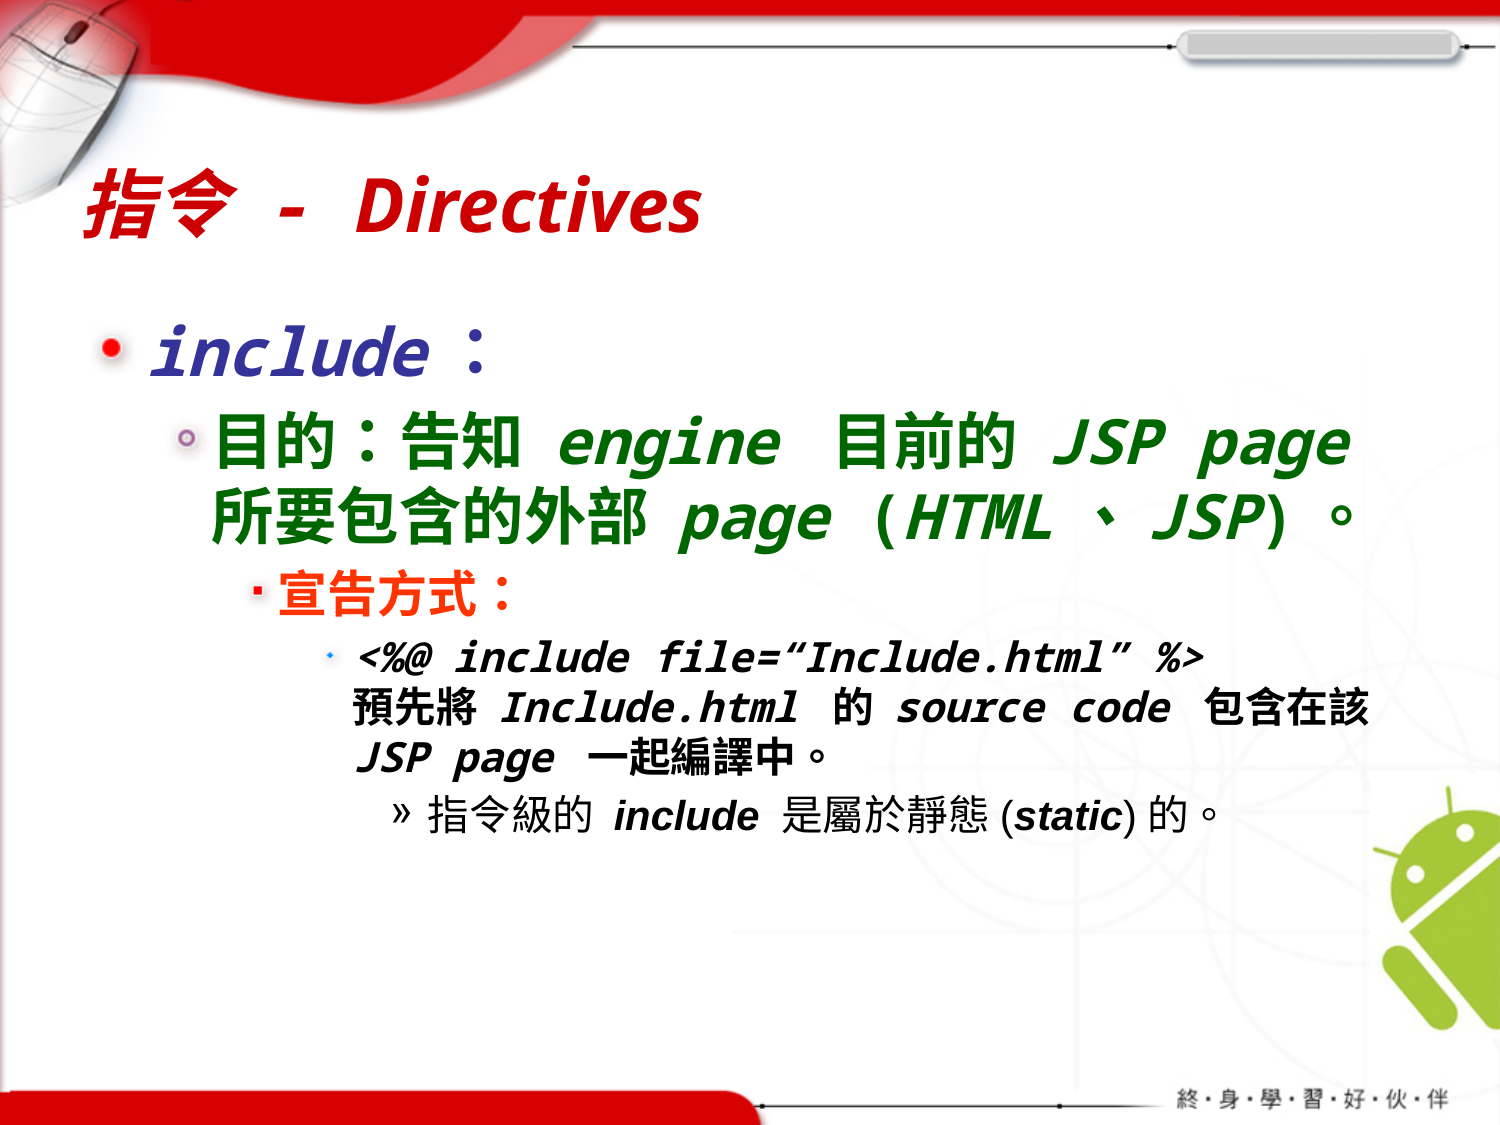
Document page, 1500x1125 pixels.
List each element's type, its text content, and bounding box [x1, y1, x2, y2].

title 指令 - Directives [64, 136, 1416, 268]
list include： 目的：告知 engine 目前的 JSP page 所要包含的外部 page (HTML、JSP)。 宣告方式： <%@ include file=“Include.html” %> 預先將 Include.html 的 source code 包含在該 JSP page 一起編譯中。 指令級的 include 是屬於靜態(static)的。 [75, 302, 1425, 1005]
picture [0, 0, 1500, 1125]
